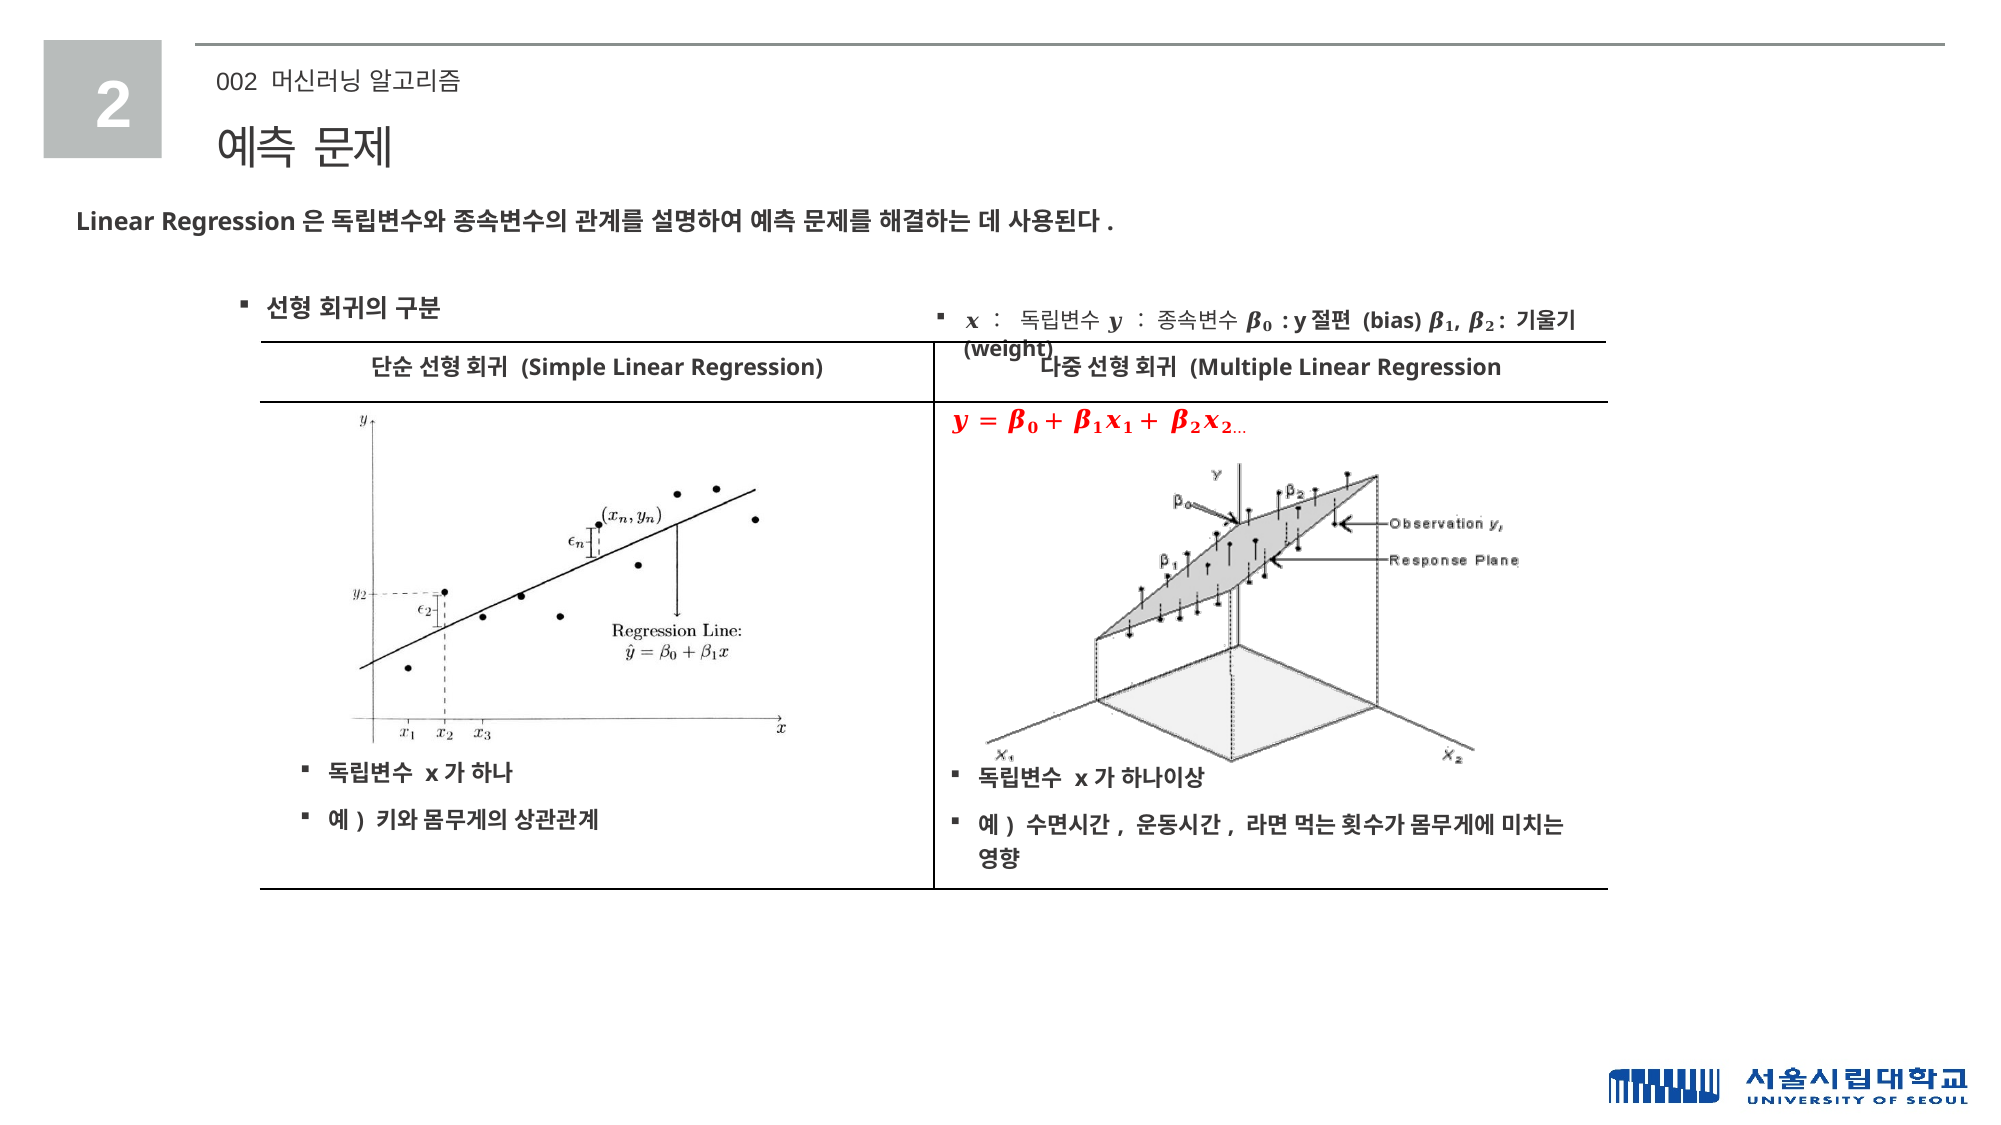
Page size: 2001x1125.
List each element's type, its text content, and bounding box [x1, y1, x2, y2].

text_box Linear Regression은 독립변수와 종속변수의 관계를 설명하여 예측 문제를 해결하는 데 사용된다. [73, 202, 1174, 235]
table_cell 𝒚 = 𝜷𝟎 + 𝜷𝟏𝒙 독립변수 x가 하나 예) 키와 몸무게의 상관관계 [261, 403, 933, 888]
text_box [979, 446, 1531, 782]
text_box [349, 410, 790, 744]
text_box 2 [80, 52, 123, 148]
table_header 다중 선형 회귀 (Multiple Linear Regression [935, 343, 1606, 401]
table_header 단순 선형 회귀 (Simple Linear Regression) [261, 343, 933, 401]
text_box [42, 39, 163, 159]
text_box 𝒙 ∶ 독립변수 𝒚 ∶ 종속변수 𝜷𝟎 : y절편 (bias) 𝜷𝟏, 𝜷𝟐 : 기울기 (weight) [933, 302, 1642, 361]
picture [1576, 1048, 2000, 1125]
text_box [194, 57, 484, 176]
table_cell 𝒚 = 𝜷𝟎 + 𝜷𝟏𝒙𝟏 + 𝜷𝟐𝒙𝟐… 독립변수 x가 하나이상 예) 수면시간, 운동시간, 라면 먹는 횟수가 몸무게에 미치는 영향 [935, 403, 1606, 888]
text_box 선형 회귀의 구분 [236, 290, 462, 323]
